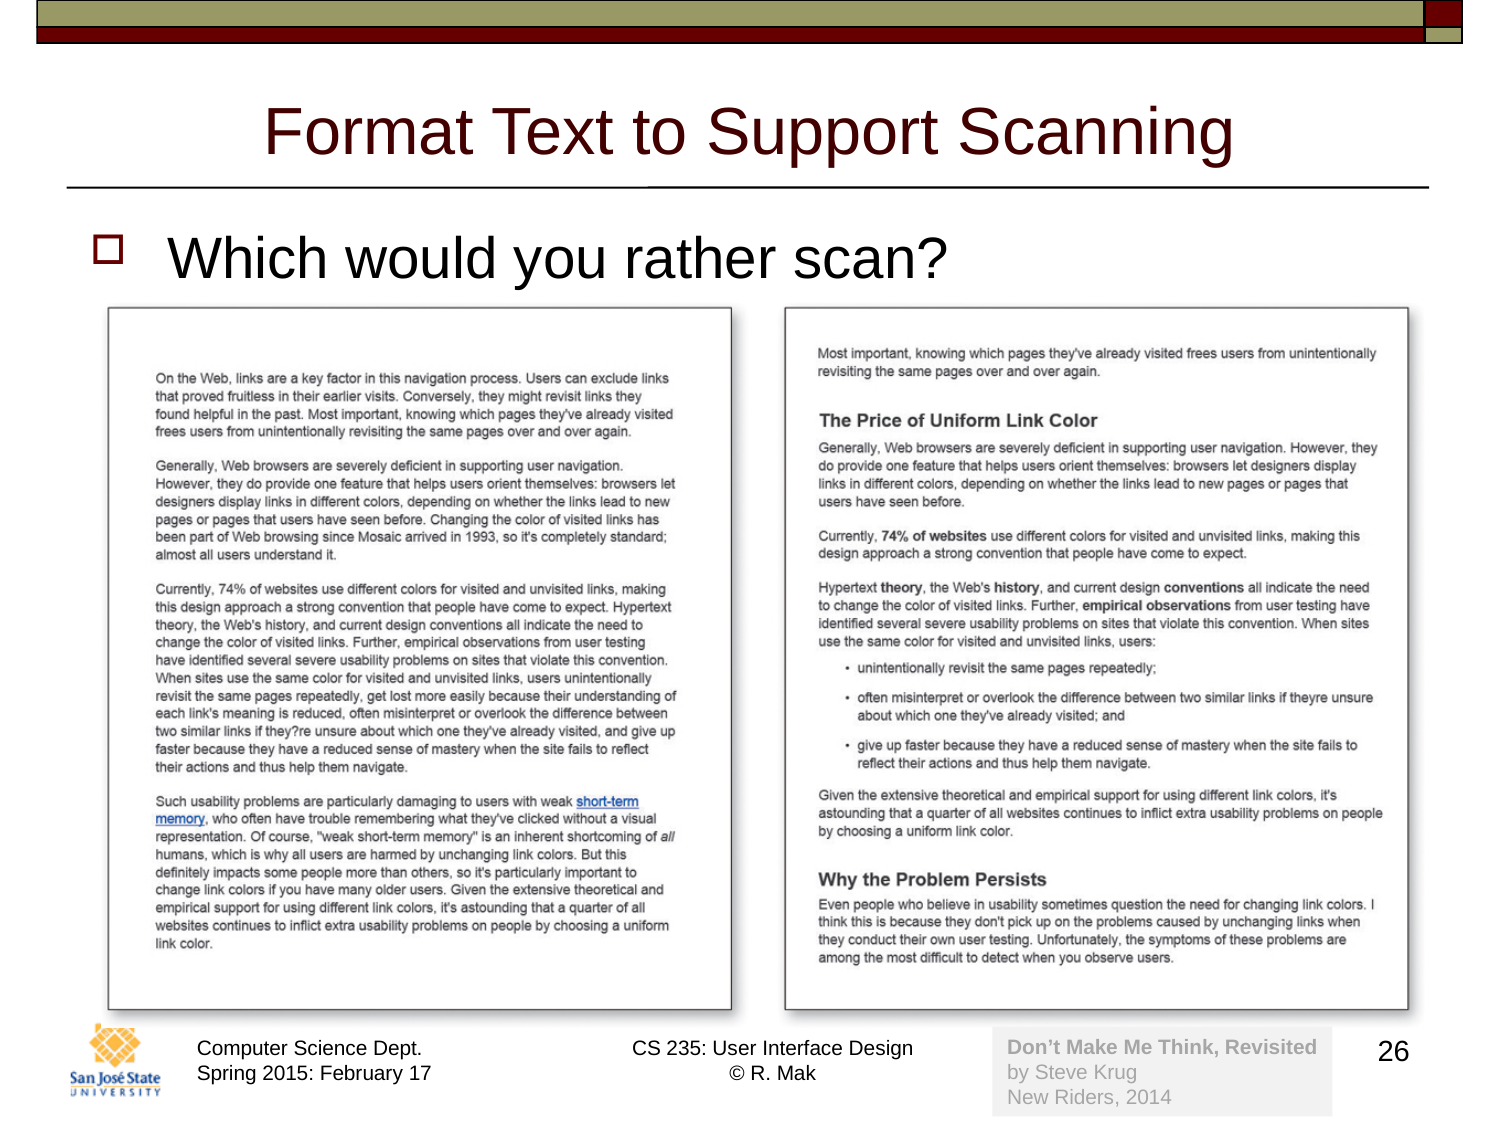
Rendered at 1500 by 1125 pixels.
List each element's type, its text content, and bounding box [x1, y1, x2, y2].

text_box Don’t Make Me Think, Revisited by Steve Krug New Riders, 2014 [992, 1036, 1333, 1117]
list Which would you rather scan? [75, 212, 1425, 308]
title Format Text to Support Scanning [75, 67, 1425, 175]
slide_number 26 [1333, 1035, 1425, 1100]
picture [60, 302, 1426, 1112]
